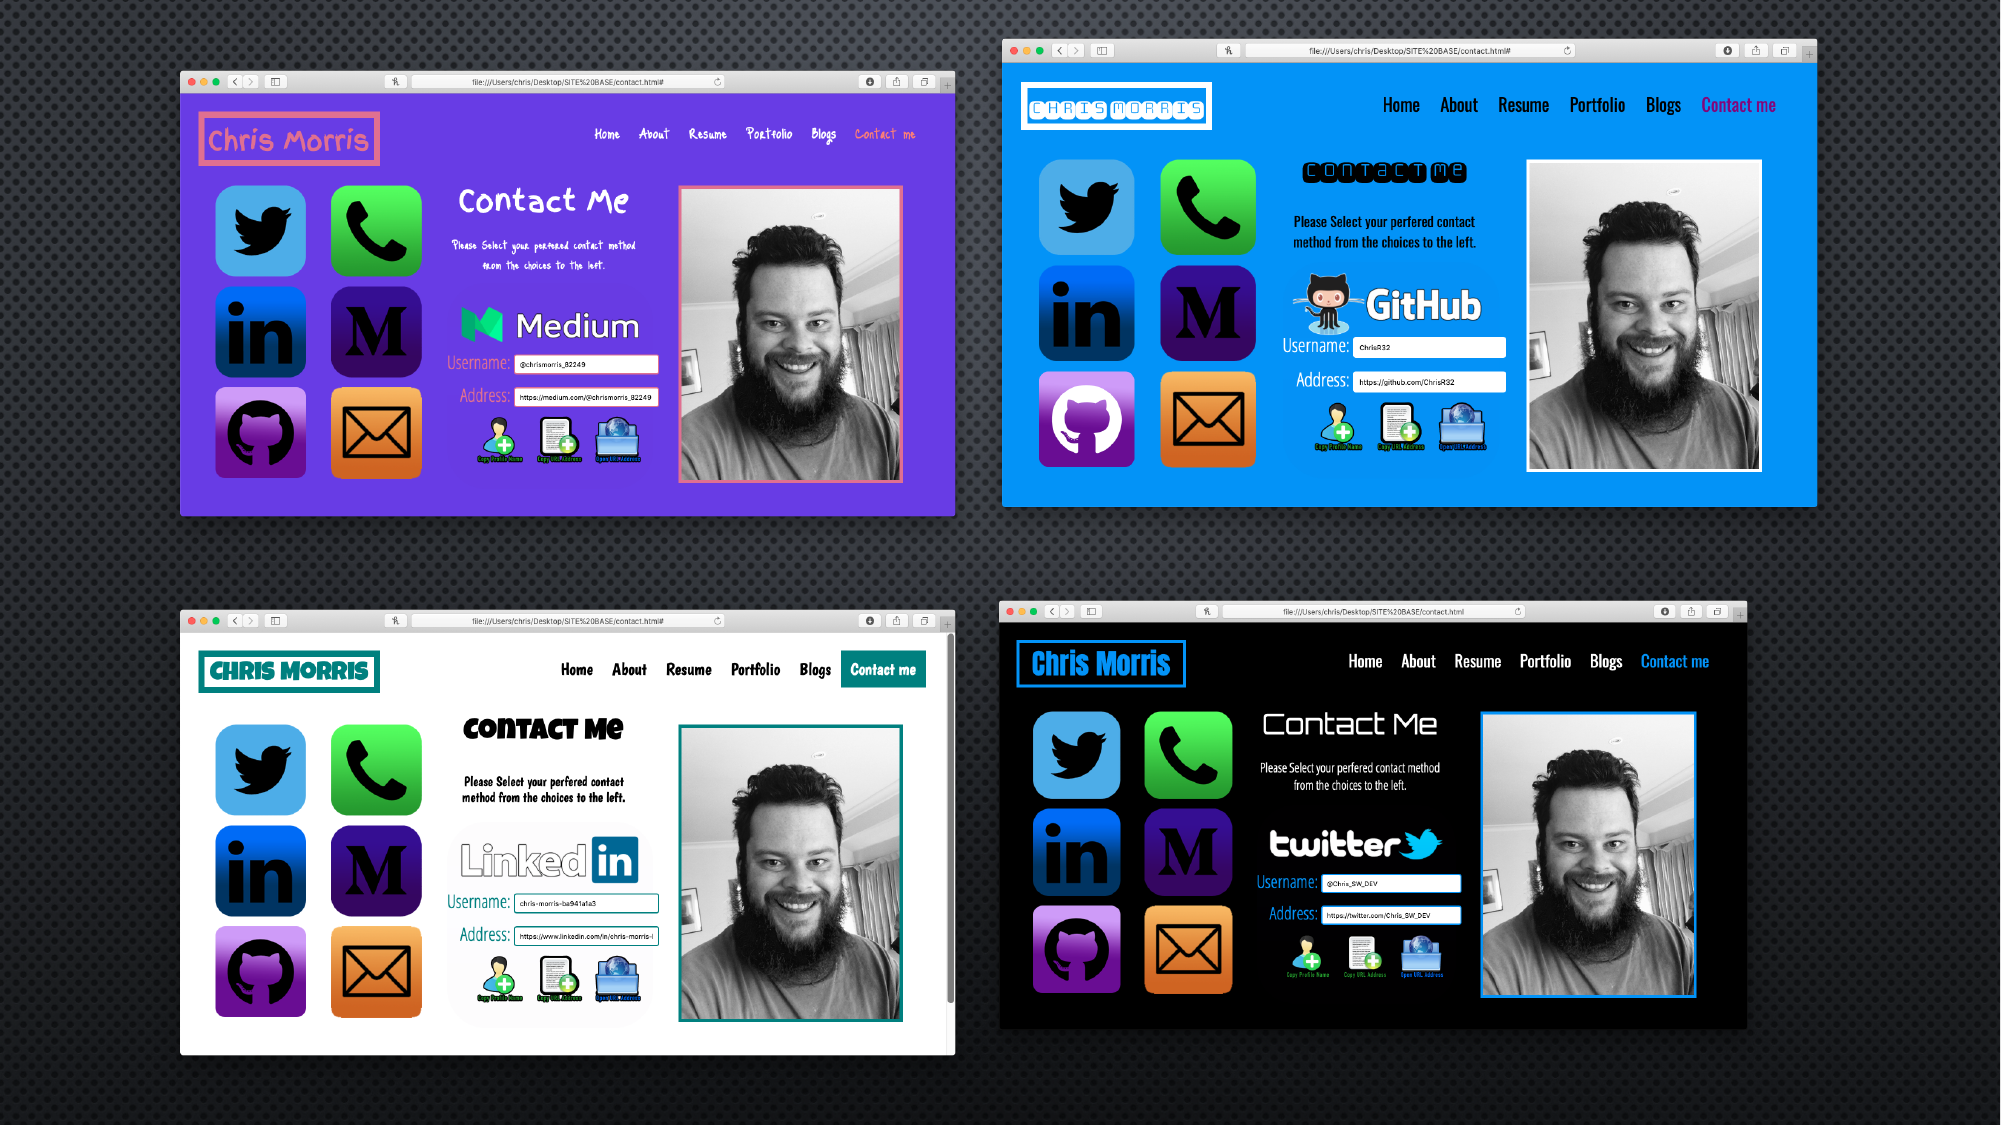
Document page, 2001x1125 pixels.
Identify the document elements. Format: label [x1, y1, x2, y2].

picture [146, 578, 1780, 1100]
list [146, 47, 989, 561]
picture [965, 13, 1853, 554]
